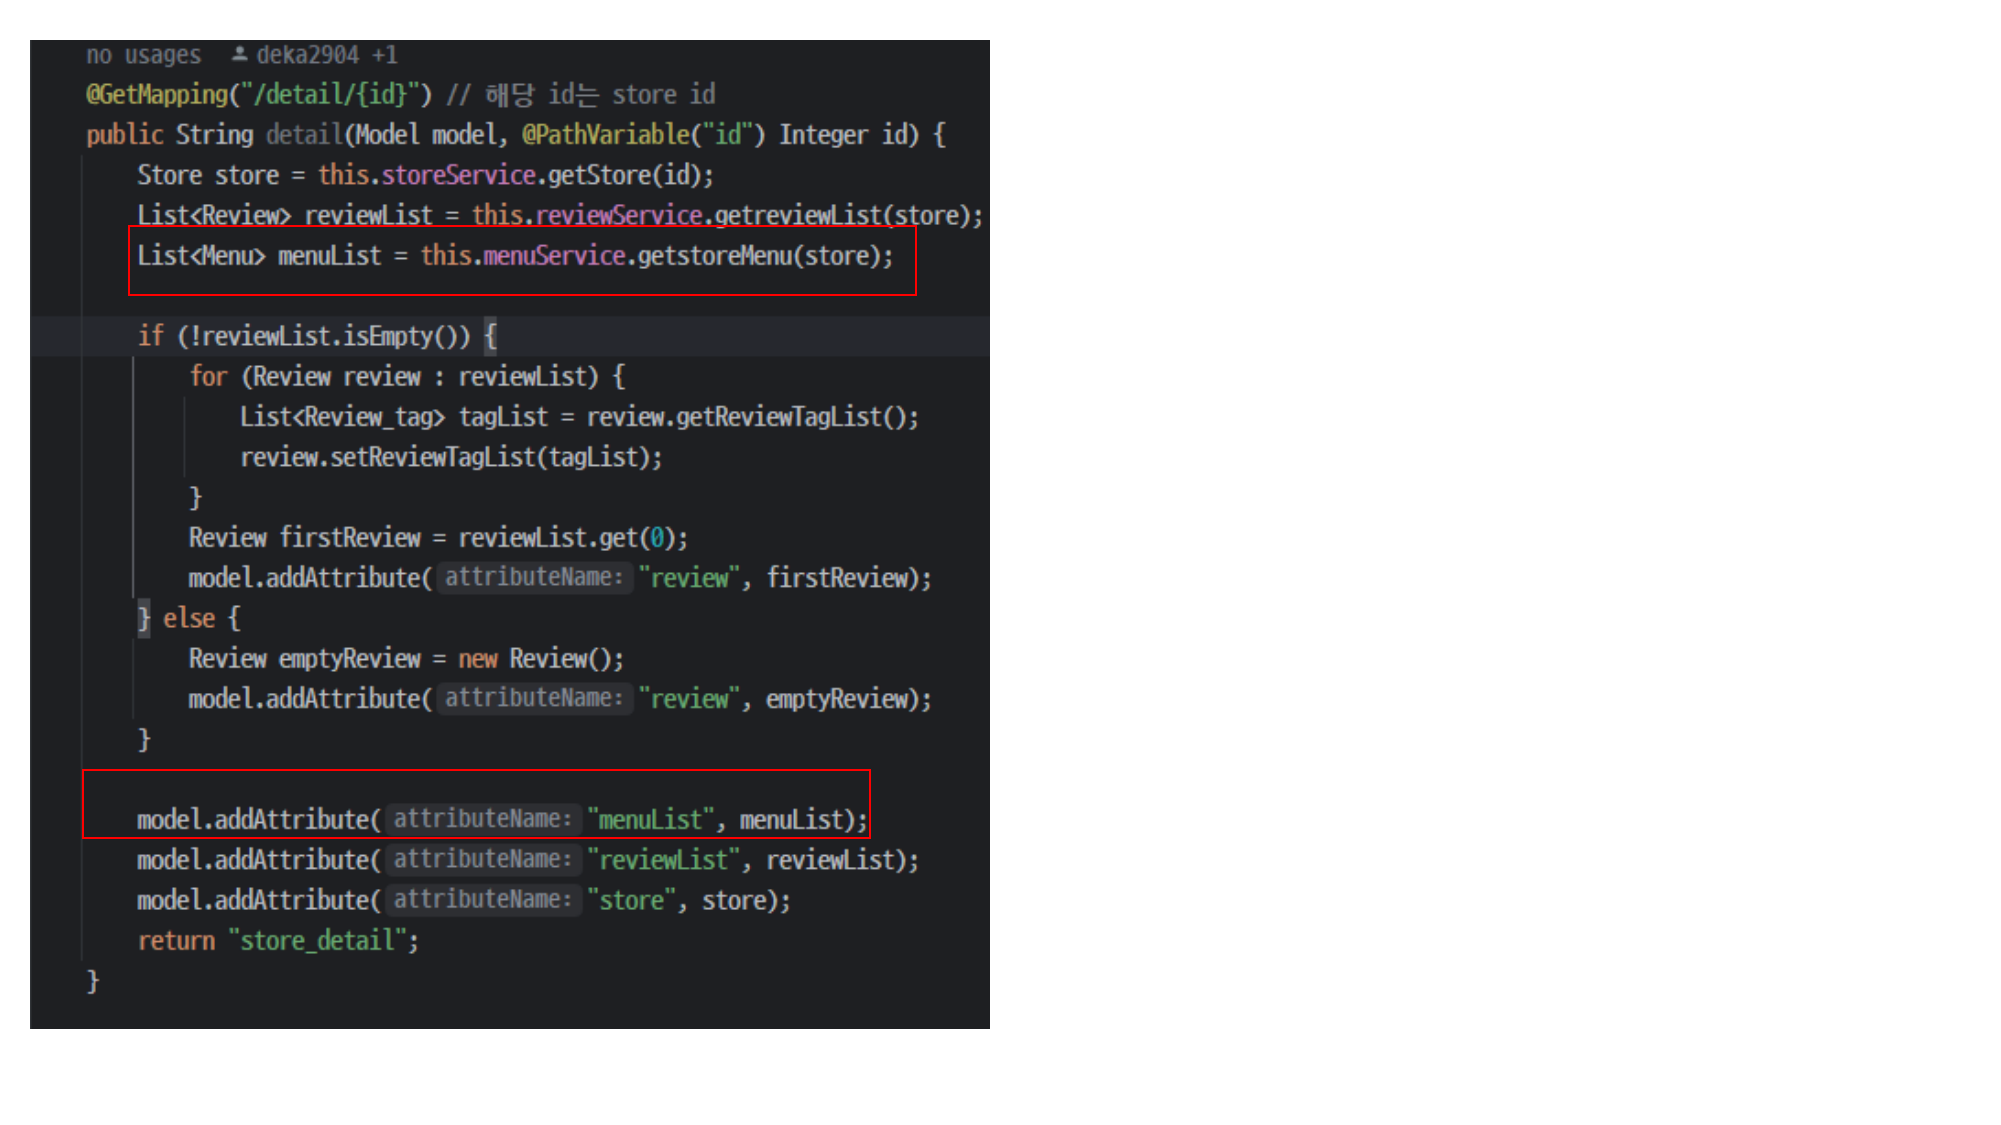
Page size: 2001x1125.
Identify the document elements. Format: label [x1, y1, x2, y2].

picture [30, 40, 990, 1029]
